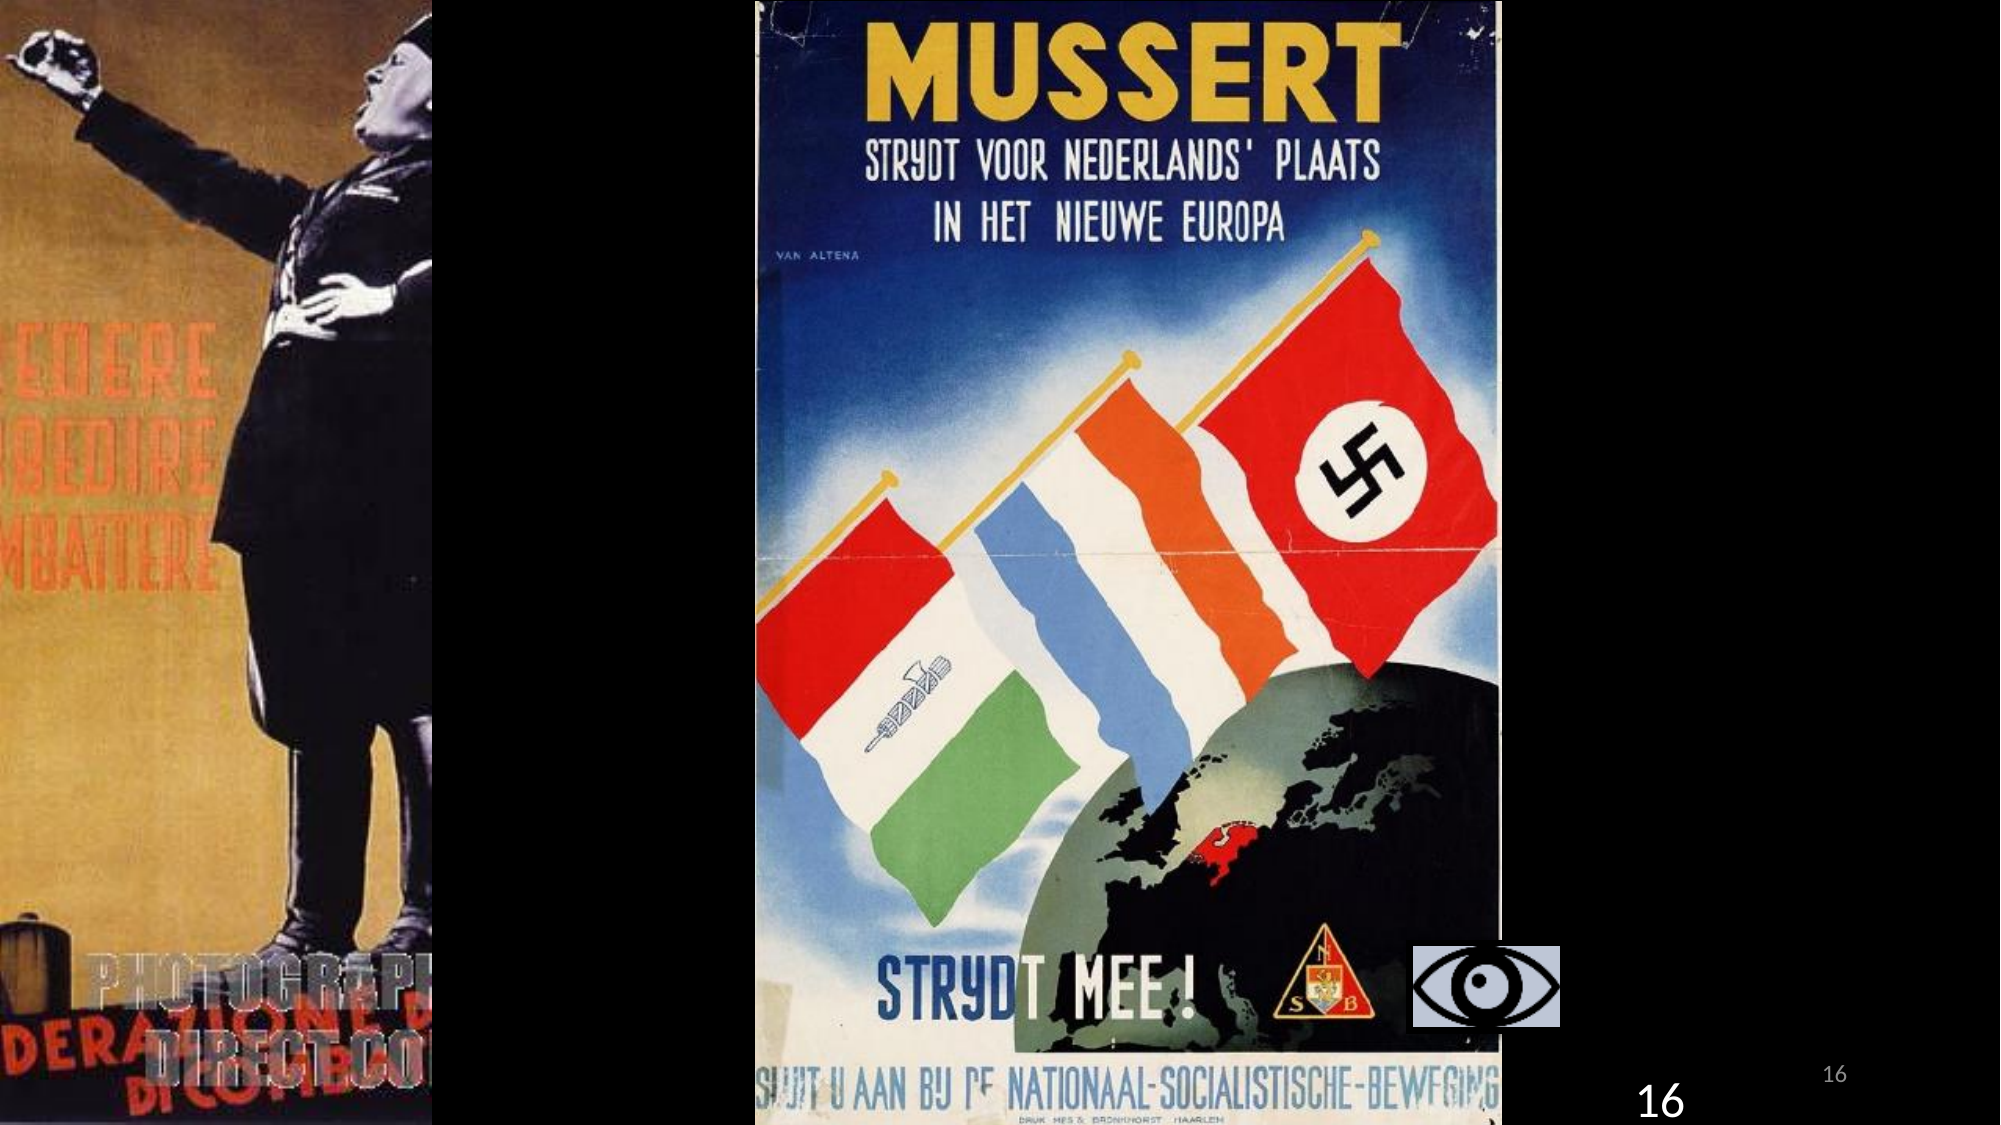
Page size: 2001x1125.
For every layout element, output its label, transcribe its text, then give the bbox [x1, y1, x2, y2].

text_box 16 [1502, 1067, 1700, 1125]
picture [0, 0, 432, 1125]
slide_number 16 [1502, 1042, 1863, 1103]
picture [755, 1, 1561, 1125]
